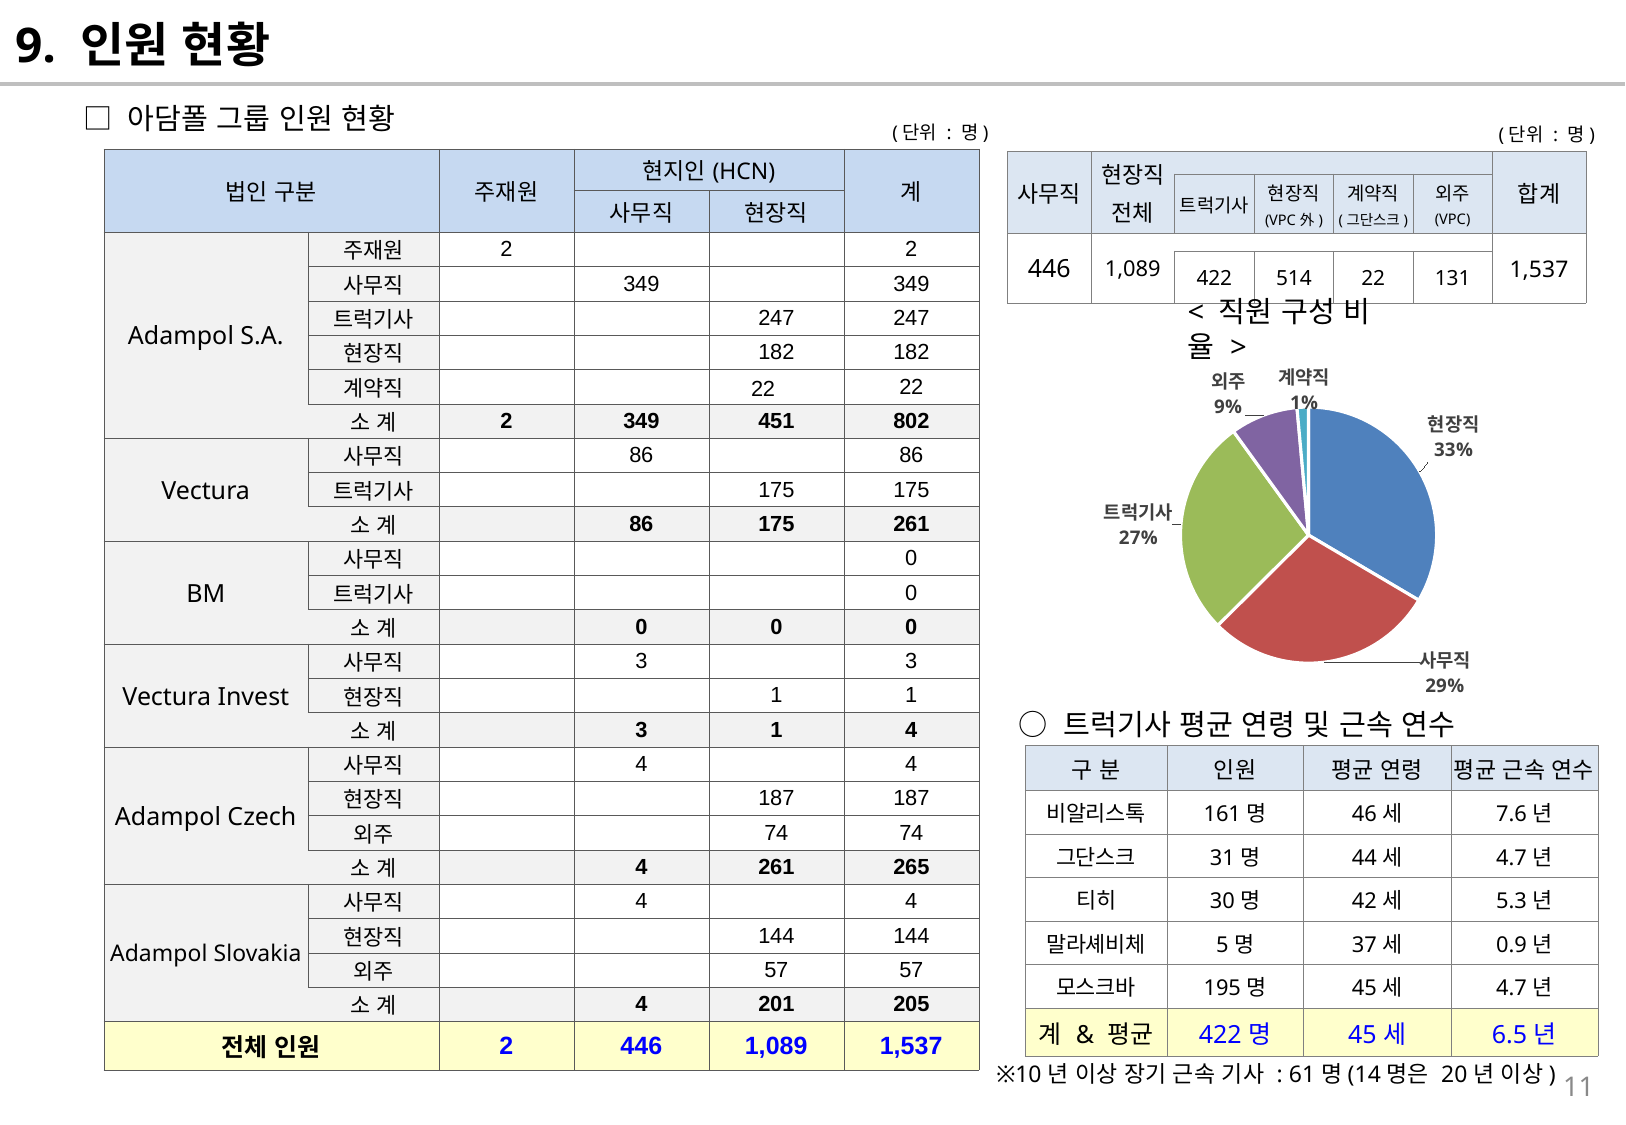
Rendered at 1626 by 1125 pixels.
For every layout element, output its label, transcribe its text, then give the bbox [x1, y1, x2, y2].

table_cell [440, 542, 574, 575]
text_box (단위 : 명) [877, 113, 1004, 151]
table_cell 사무직 [309, 885, 439, 918]
table_cell 1,089 [710, 1022, 844, 1070]
table_cell 144 [845, 919, 979, 953]
table_cell 현장직 [710, 191, 844, 232]
table_cell 0 [845, 610, 979, 644]
table_cell 사무직 [309, 439, 439, 472]
table_cell 182 [845, 336, 979, 369]
table_cell 비알리스톡 [1026, 791, 1167, 834]
table_cell 349 [575, 405, 709, 438]
table_cell [710, 267, 844, 301]
table_cell 계 & 평균 [1026, 1009, 1167, 1052]
table_cell 349 [845, 267, 979, 301]
table_header 평균 근속 연수 [1452, 746, 1598, 790]
table_cell [575, 336, 709, 369]
table_cell [440, 439, 574, 472]
table_cell 사무직 [309, 542, 439, 575]
table_header 사무직 [1008, 152, 1091, 233]
table_cell 182 [710, 336, 844, 369]
table_cell 소 계 [308, 405, 439, 438]
table_cell 그단스크 [1026, 835, 1167, 877]
table_cell 소 계 [308, 851, 439, 884]
table_cell 187 [845, 782, 979, 815]
table_cell 247 [710, 302, 844, 335]
table_cell [710, 439, 844, 472]
table_cell [440, 988, 574, 1021]
table_cell 446 [575, 1022, 709, 1070]
table_cell [440, 782, 574, 815]
chart [1024, 336, 1563, 733]
table_cell 514 [1255, 252, 1333, 303]
table_cell 205 [845, 988, 979, 1021]
table_cell 57 [710, 954, 844, 987]
table_cell 외주 [309, 954, 439, 987]
table_cell 42세 [1304, 878, 1451, 921]
table_cell [575, 954, 709, 987]
table_cell [575, 473, 709, 506]
table_cell 31명 [1168, 835, 1303, 877]
table_cell 175 [845, 473, 979, 506]
table_cell 0 [710, 610, 844, 644]
table_cell 4.7년 [1452, 965, 1598, 1008]
table_cell [575, 679, 709, 712]
table_cell 2 [440, 405, 574, 438]
table_cell 현장직 [309, 679, 439, 712]
table_cell [1175, 234, 1492, 251]
table_cell 3 [575, 645, 709, 678]
table_cell 0.9년 [1452, 922, 1598, 964]
table_header 구 분 [1026, 746, 1167, 790]
table_cell [440, 713, 574, 747]
table_cell 131 [1414, 252, 1492, 303]
table_cell 소 계 [308, 610, 439, 644]
table_cell 44세 [1304, 835, 1451, 877]
table_cell 1 [710, 679, 844, 712]
table_cell 현장직 (VPC外) [1255, 175, 1333, 233]
table_cell [440, 919, 574, 953]
table_cell 187 [710, 782, 844, 815]
table_cell 349 [575, 267, 709, 301]
table_cell [710, 748, 844, 781]
table_cell 주재원 [309, 233, 439, 266]
table_cell [440, 954, 574, 987]
table_cell [440, 302, 574, 335]
table_cell Vectura Invest [105, 645, 308, 747]
table_cell [575, 816, 709, 850]
table_cell 2 [845, 233, 979, 266]
table_cell 4 [575, 851, 709, 884]
table_cell [575, 302, 709, 335]
table_cell 소 계 [308, 713, 439, 747]
table_cell 1 [845, 679, 979, 712]
table_cell 사무직 [309, 748, 439, 781]
table_cell Vectura [105, 439, 308, 541]
table_cell [440, 370, 574, 404]
table_cell Adampol S.A. [105, 233, 308, 438]
table_cell 6.5년 [1452, 1009, 1598, 1056]
table_cell 2 [440, 1022, 574, 1070]
table_cell 0 [845, 576, 979, 609]
table_cell 1 [710, 713, 844, 747]
table_cell 모스크바 [1026, 965, 1167, 1008]
table_cell 트럭기사 [1175, 175, 1254, 233]
table_cell 소 계 [308, 507, 439, 541]
table_cell 74 [710, 816, 844, 850]
table_cell 외주 [309, 816, 439, 850]
table_cell 22 [845, 370, 979, 404]
table_cell [440, 336, 574, 369]
table_header 현장직 전체 [1092, 152, 1175, 233]
table_cell [440, 576, 574, 609]
table_cell 현장직 [309, 919, 439, 953]
table_cell [575, 542, 709, 575]
table_header 인원 [1168, 746, 1303, 790]
table_header 현지인(HCN) [575, 150, 844, 190]
table_header [1175, 152, 1492, 174]
table_header 합계 [1493, 153, 1586, 233]
table_cell 261 [710, 851, 844, 884]
table_cell 4 [575, 988, 709, 1021]
table_cell 0 [845, 542, 979, 575]
table_cell [440, 610, 574, 644]
table_cell 4.7년 [1452, 835, 1598, 877]
table_cell 1,089 [1092, 234, 1175, 303]
table_cell 195명 [1168, 965, 1303, 1008]
table_cell 175 [710, 473, 844, 506]
table_cell [440, 507, 574, 541]
table_cell 45세 [1304, 1009, 1451, 1052]
table_cell 사무직 [309, 645, 439, 678]
table_cell 5명 [1168, 922, 1303, 964]
table_cell [440, 748, 574, 781]
table_cell 422명 [1168, 1009, 1303, 1052]
text_box □ 아담폴 그룹 인원 현황 [68, 96, 535, 139]
table_cell 계약직 (그단스크) [1334, 175, 1413, 233]
table_cell 422 [1175, 252, 1254, 303]
table_cell [575, 782, 709, 815]
text_box < 직원 구성 비율 > [1172, 306, 1433, 335]
table_cell 4 [575, 885, 709, 918]
table_cell 1,537 [845, 1022, 979, 1070]
table_cell [440, 679, 574, 712]
table_cell BM [105, 542, 308, 644]
table_cell 57 [845, 954, 979, 987]
table_cell [440, 816, 574, 850]
table_cell 4 [845, 885, 979, 918]
table_cell 86 [845, 439, 979, 472]
table_cell 말라셰비체 [1026, 922, 1167, 964]
text_box (단위 : 명) [1483, 115, 1610, 153]
table_cell [440, 885, 574, 918]
table_cell [575, 233, 709, 266]
table_cell 45세 [1304, 965, 1451, 1008]
table_cell 3 [845, 645, 979, 678]
table_cell 현장직 [309, 336, 439, 369]
table_cell [575, 370, 709, 404]
table_cell 계약직 [309, 370, 439, 404]
table_cell 37세 [1304, 922, 1451, 964]
slide_number 11 [1230, 1057, 1610, 1118]
table_cell 트럭기사 [309, 473, 439, 506]
table_cell 사무직 [575, 191, 709, 232]
table_cell 46세 [1304, 791, 1451, 834]
text_box ○ 트럭기사 평균 연령 및 근속 연수 [1004, 702, 1498, 746]
table_cell 2 [440, 233, 574, 266]
table_cell 사무직 [309, 267, 439, 301]
table_cell 265 [845, 851, 979, 884]
table_cell 247 [845, 302, 979, 335]
table_cell 201 [710, 988, 844, 1021]
table_cell Adampol Czech [105, 748, 308, 884]
table_cell 4 [845, 748, 979, 781]
table_cell Adampol Slovakia [105, 885, 308, 1021]
table_cell 트럭기사 [309, 576, 439, 609]
table_cell 86 [575, 507, 709, 541]
table_cell [710, 885, 844, 918]
table_header 계 [845, 150, 979, 232]
table_cell [710, 645, 844, 678]
table_cell 1,537 [1493, 234, 1586, 303]
table_cell 451 [710, 405, 844, 438]
table_cell 현장직 [309, 782, 439, 815]
table_cell [440, 645, 574, 678]
table_cell 트럭기사 [309, 302, 439, 335]
table_cell 22 [710, 370, 844, 404]
text_box 9. 인원 현황 [0, 0, 1625, 82]
table_cell 3 [575, 713, 709, 747]
table_cell 802 [845, 405, 979, 438]
text_box ※10년 이상 장기 근속 기사 : 61명(14명은 20년 이상) [981, 1052, 1571, 1095]
table_cell 161명 [1168, 791, 1303, 834]
table_cell 5.3년 [1452, 878, 1598, 921]
table_cell [440, 851, 574, 884]
table_cell 30명 [1168, 878, 1303, 921]
table_cell 7.6년 [1452, 791, 1598, 834]
table_cell [440, 267, 574, 301]
table_cell [575, 919, 709, 953]
table_cell 144 [710, 919, 844, 953]
table_header 주재원 [440, 150, 574, 232]
table_cell 86 [575, 439, 709, 472]
table_cell 261 [845, 507, 979, 541]
table_cell [440, 473, 574, 506]
table_cell [710, 233, 844, 266]
table_cell 전체 인원 [105, 1022, 439, 1070]
table_header 법인 구분 [105, 150, 439, 232]
table_cell 4 [845, 713, 979, 747]
table_cell 446 [1008, 234, 1091, 303]
table_cell 소 계 [308, 988, 439, 1021]
table_cell 74 [845, 816, 979, 850]
table_cell 175 [710, 507, 844, 541]
table_cell 22 [1334, 252, 1413, 303]
table_cell [710, 576, 844, 609]
table_cell 외주 (VPC) [1414, 175, 1492, 233]
table_cell 4 [575, 748, 709, 781]
table_cell [575, 576, 709, 609]
table_cell 0 [575, 610, 709, 644]
table_cell [710, 542, 844, 575]
table_cell 티히 [1026, 878, 1167, 921]
table_header 평균 연령 [1304, 746, 1451, 790]
